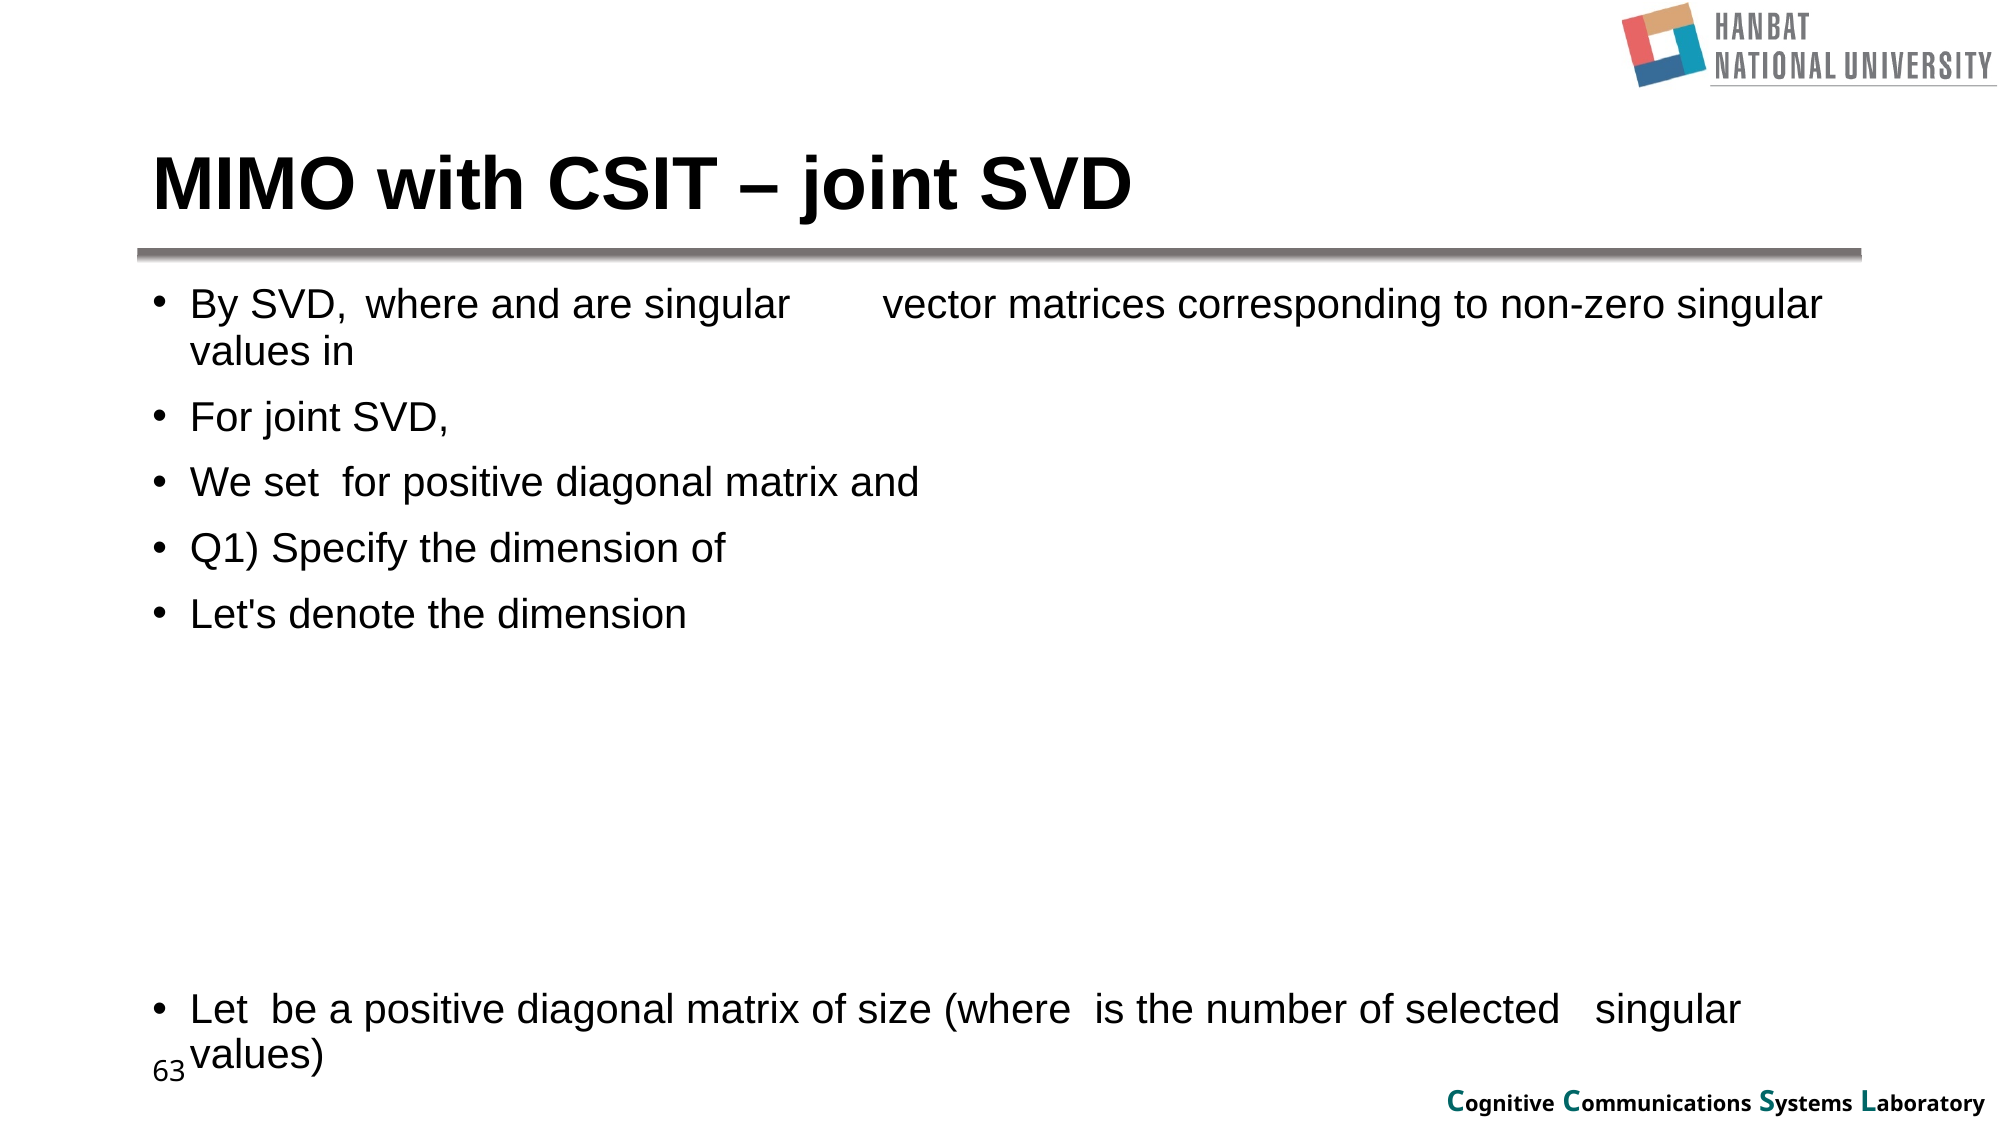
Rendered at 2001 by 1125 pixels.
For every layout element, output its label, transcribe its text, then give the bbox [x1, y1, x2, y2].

slide_number 63 [137, 1042, 357, 1103]
picture [1621, 2, 1998, 90]
title MIMO with CSIT – joint SVD [137, 129, 1863, 242]
